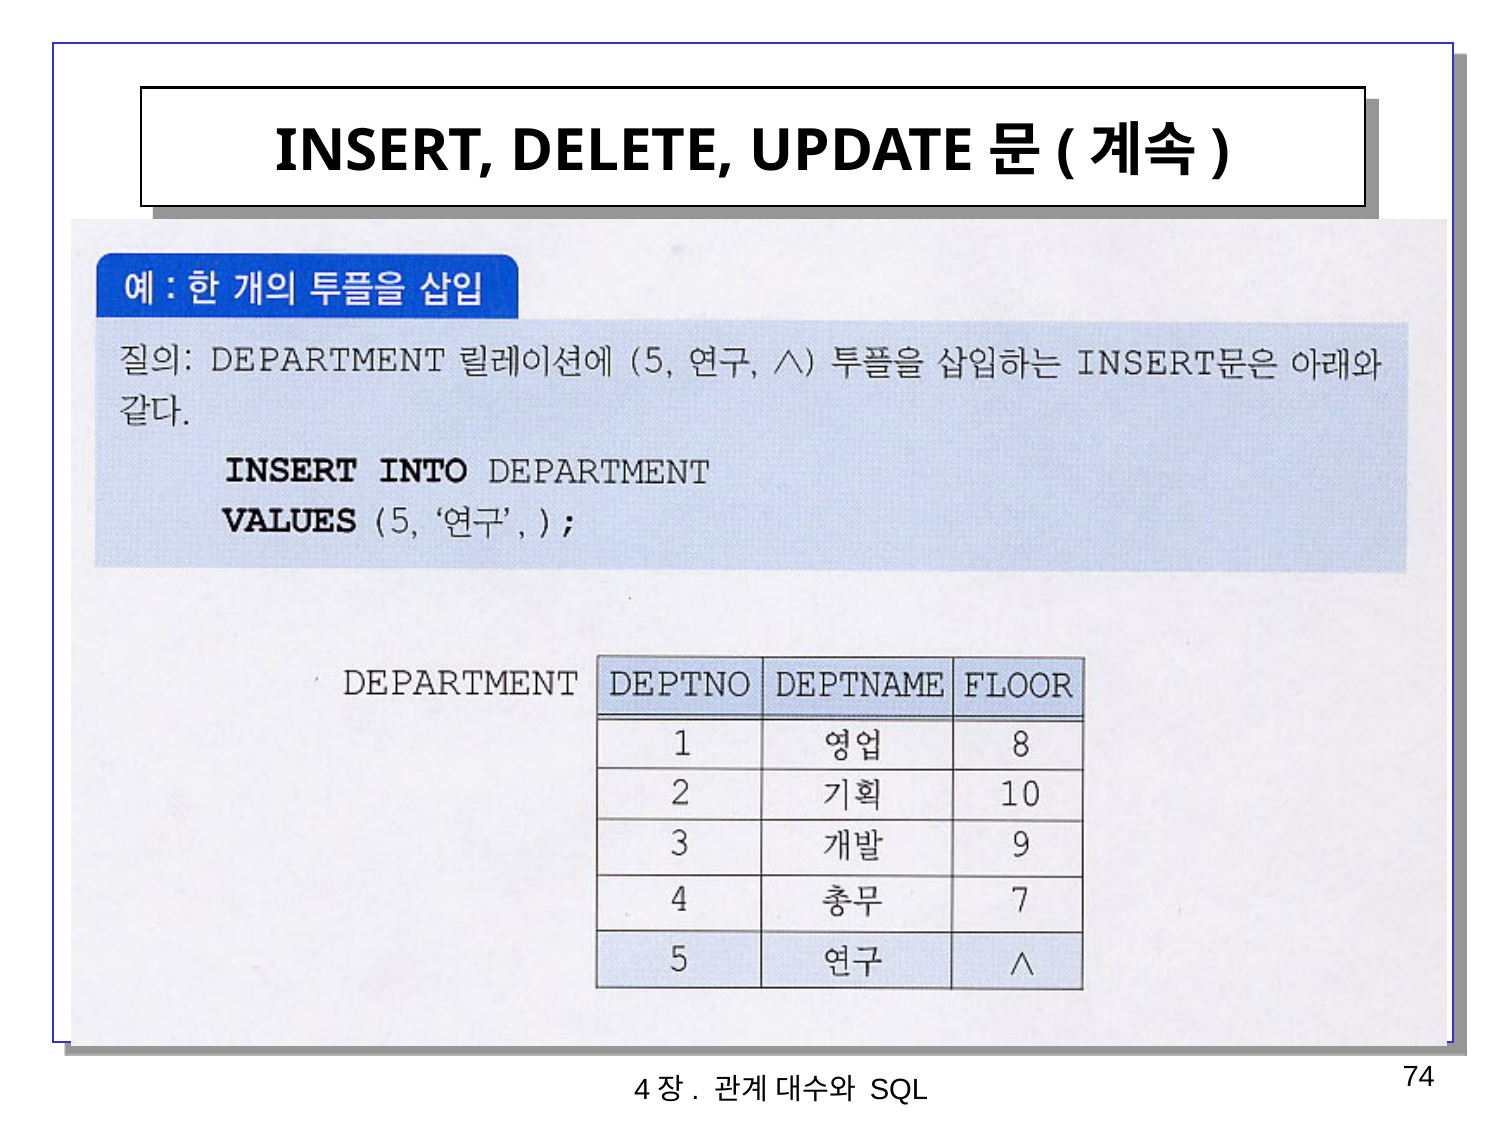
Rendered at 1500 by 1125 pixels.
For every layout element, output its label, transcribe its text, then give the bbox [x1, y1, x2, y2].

footer 4장. 관계 대수와 SQL [449, 1054, 1113, 1125]
text_box INSERT, DELETE, UPDATE문(계속) [141, 87, 1366, 207]
slide_number 74 [1136, 1049, 1451, 1125]
picture [71, 219, 1448, 1047]
